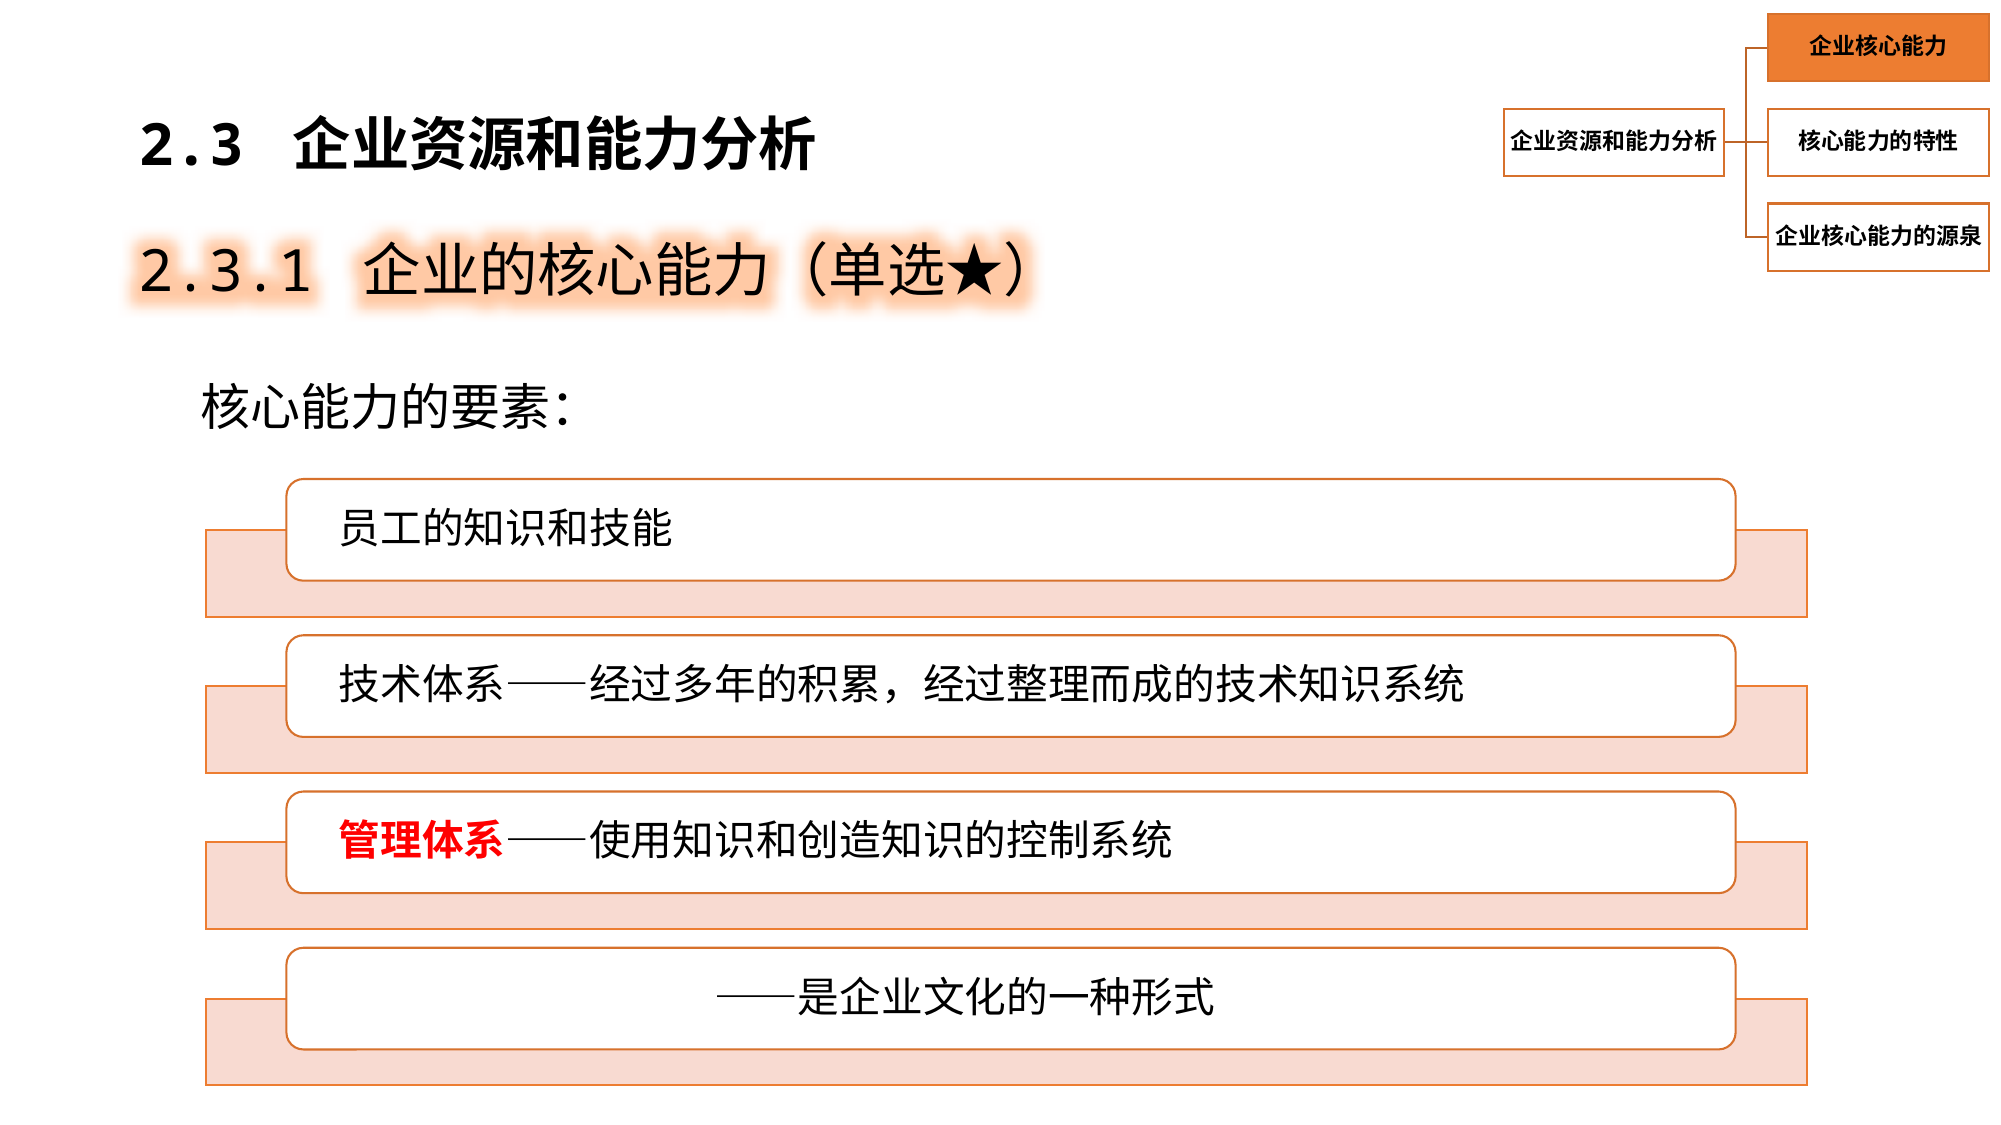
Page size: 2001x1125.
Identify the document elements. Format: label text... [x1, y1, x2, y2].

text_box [118, 172, 1949, 335]
text_box 核心产品是核心能力的载体。 [120, 168, 1449, 172]
text_box 核心能力的要素： [120, 154, 1449, 159]
table_cell 产业条件可以改变 [114, 166, 1954, 339]
text_box 核心能力的要素： [186, 351, 1827, 443]
text_box 2.3 企业资源和能力分析 [120, 97, 1449, 154]
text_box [1449, 13, 2000, 271]
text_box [120, 163, 1449, 168]
text_box 2.3.1 企业的核心能力（单选★） [120, 172, 1945, 329]
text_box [206, 470, 1807, 1094]
